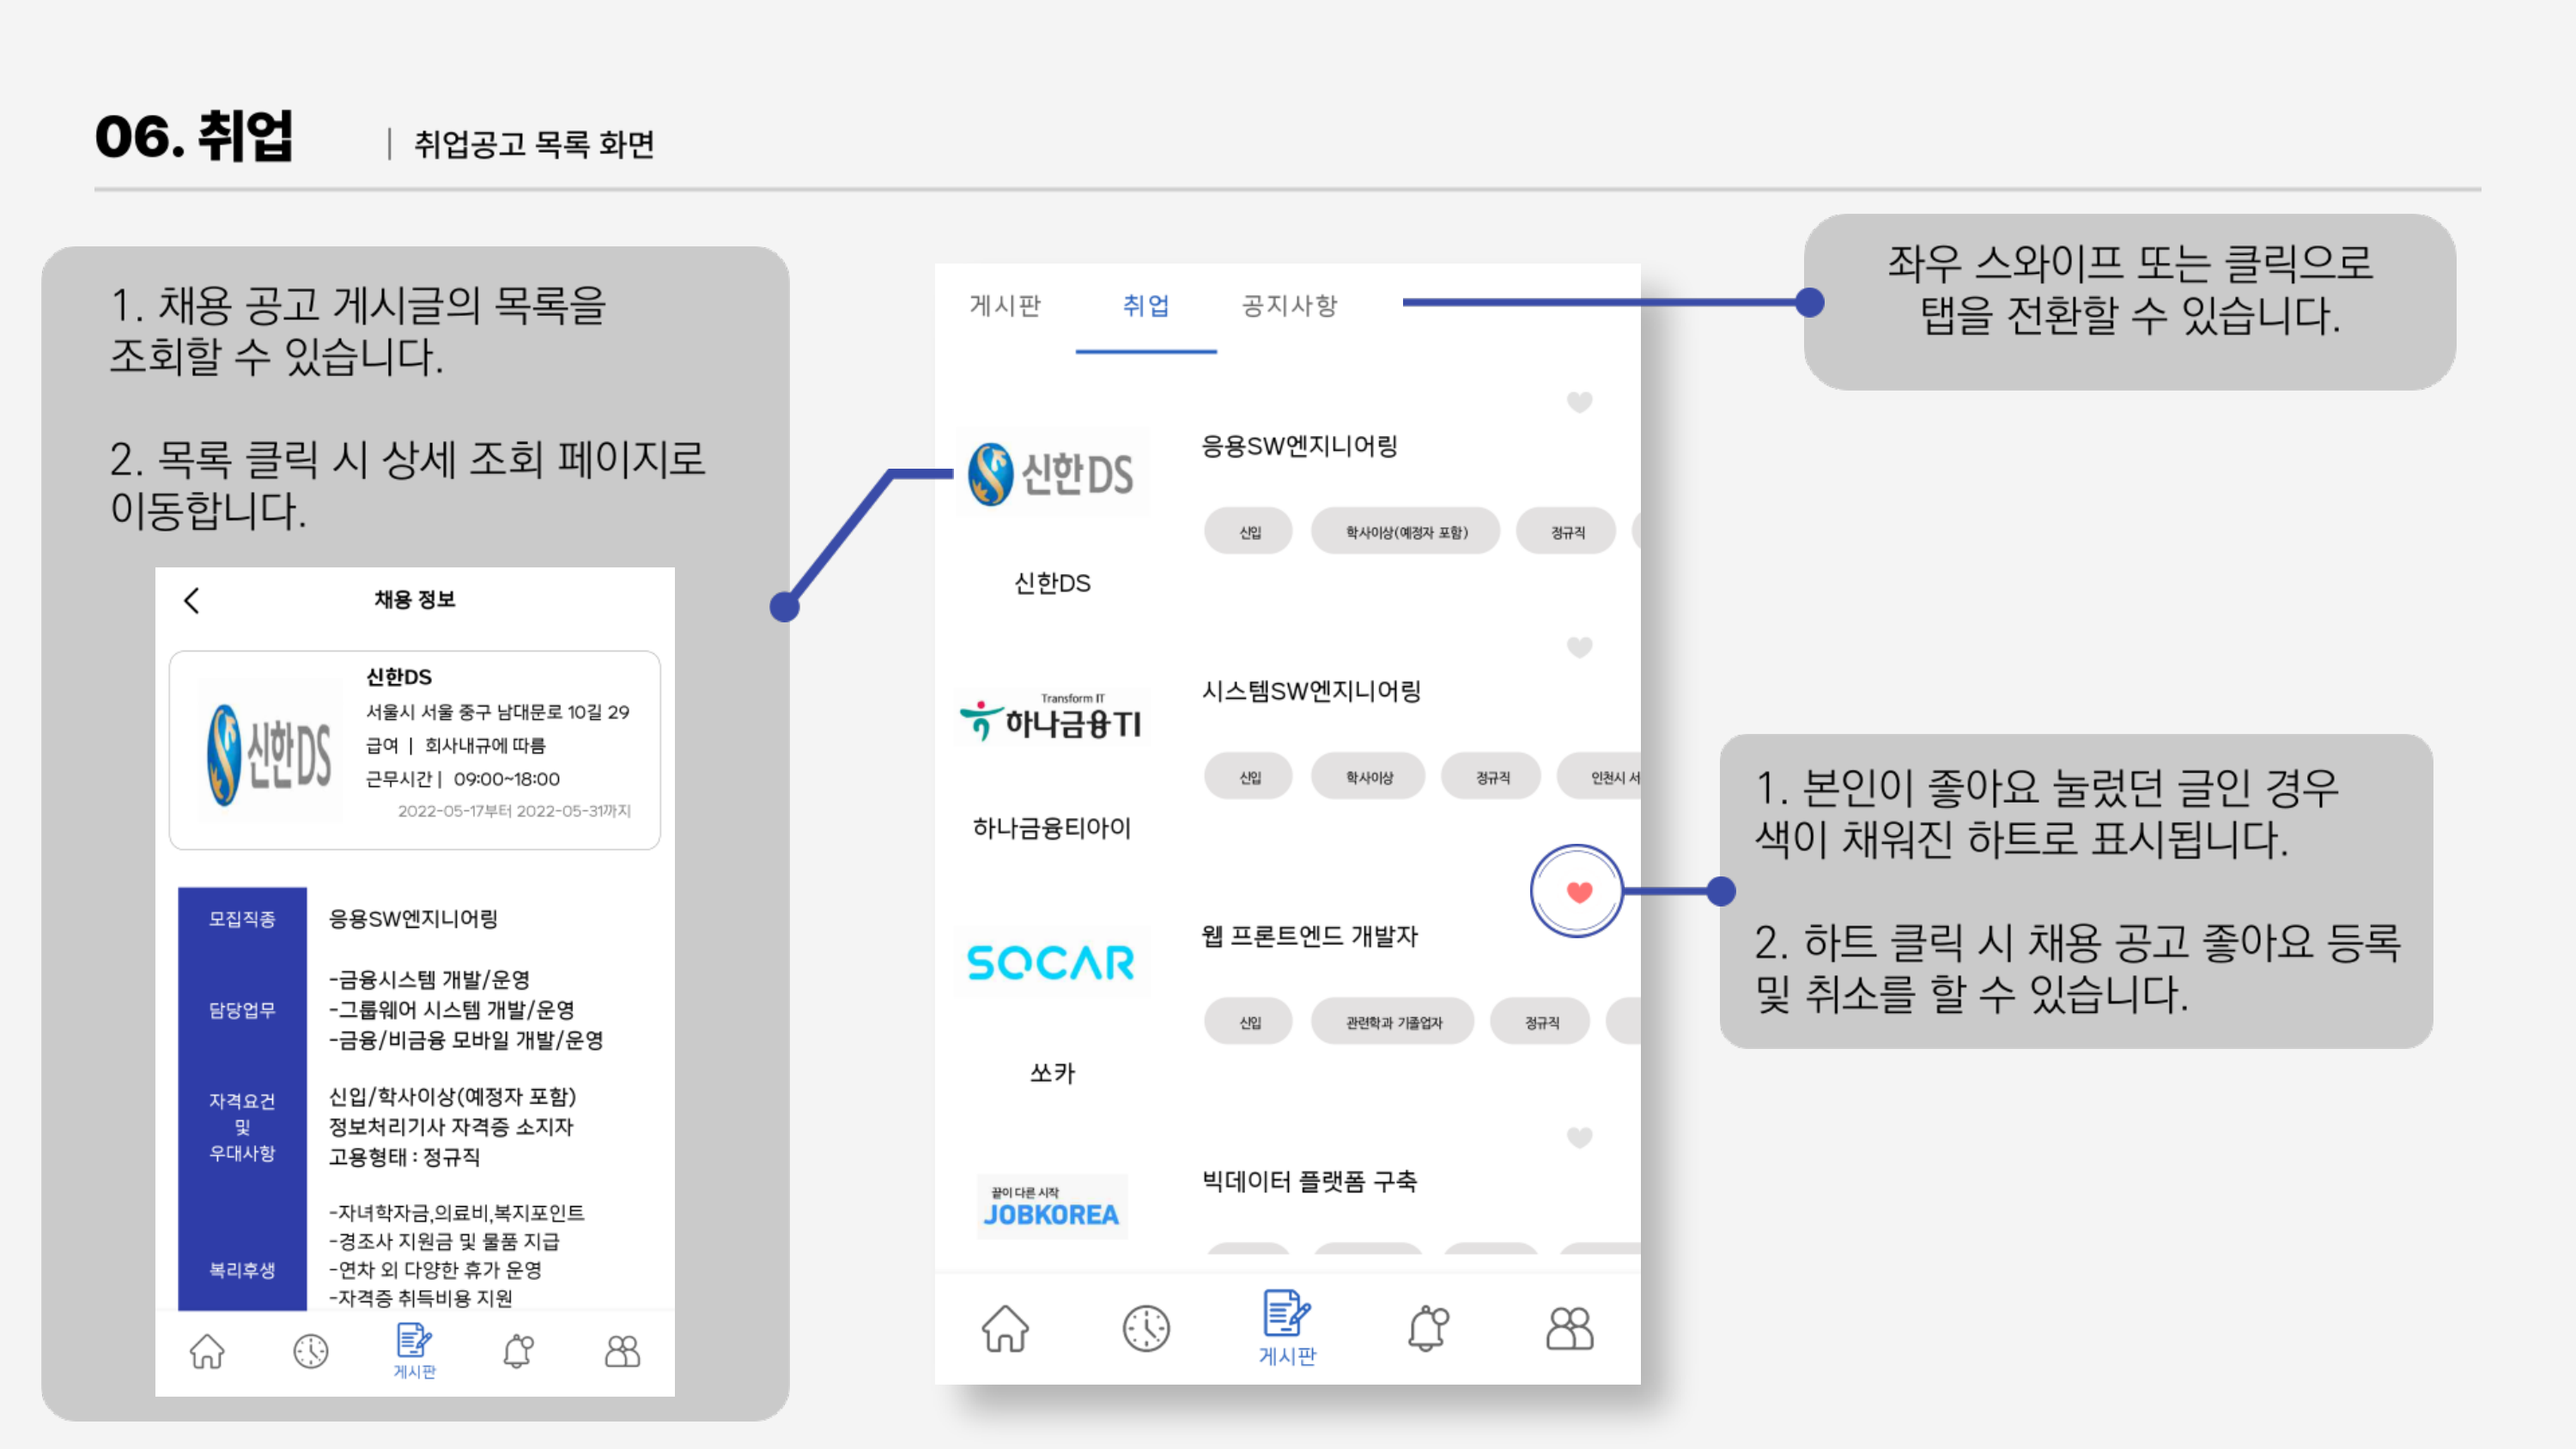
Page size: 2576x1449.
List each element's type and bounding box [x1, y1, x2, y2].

picture [610, 622, 2423, 1449]
text_box [1804, 214, 2458, 391]
text_box [1720, 734, 2433, 1049]
picture [1836, 226, 2394, 377]
text_box [1624, 876, 1737, 906]
text_box [155, 567, 675, 1397]
text_box [1403, 287, 1825, 318]
text_box [1529, 844, 1625, 939]
picture [610, 198, 2020, 469]
picture [86, 88, 322, 197]
text_box [41, 246, 790, 1422]
text_box [94, 181, 2482, 198]
text_box [769, 469, 955, 622]
picture [102, 273, 726, 566]
picture [1641, 318, 2020, 876]
picture [368, 0, 2020, 181]
text_box [935, 263, 1641, 1385]
